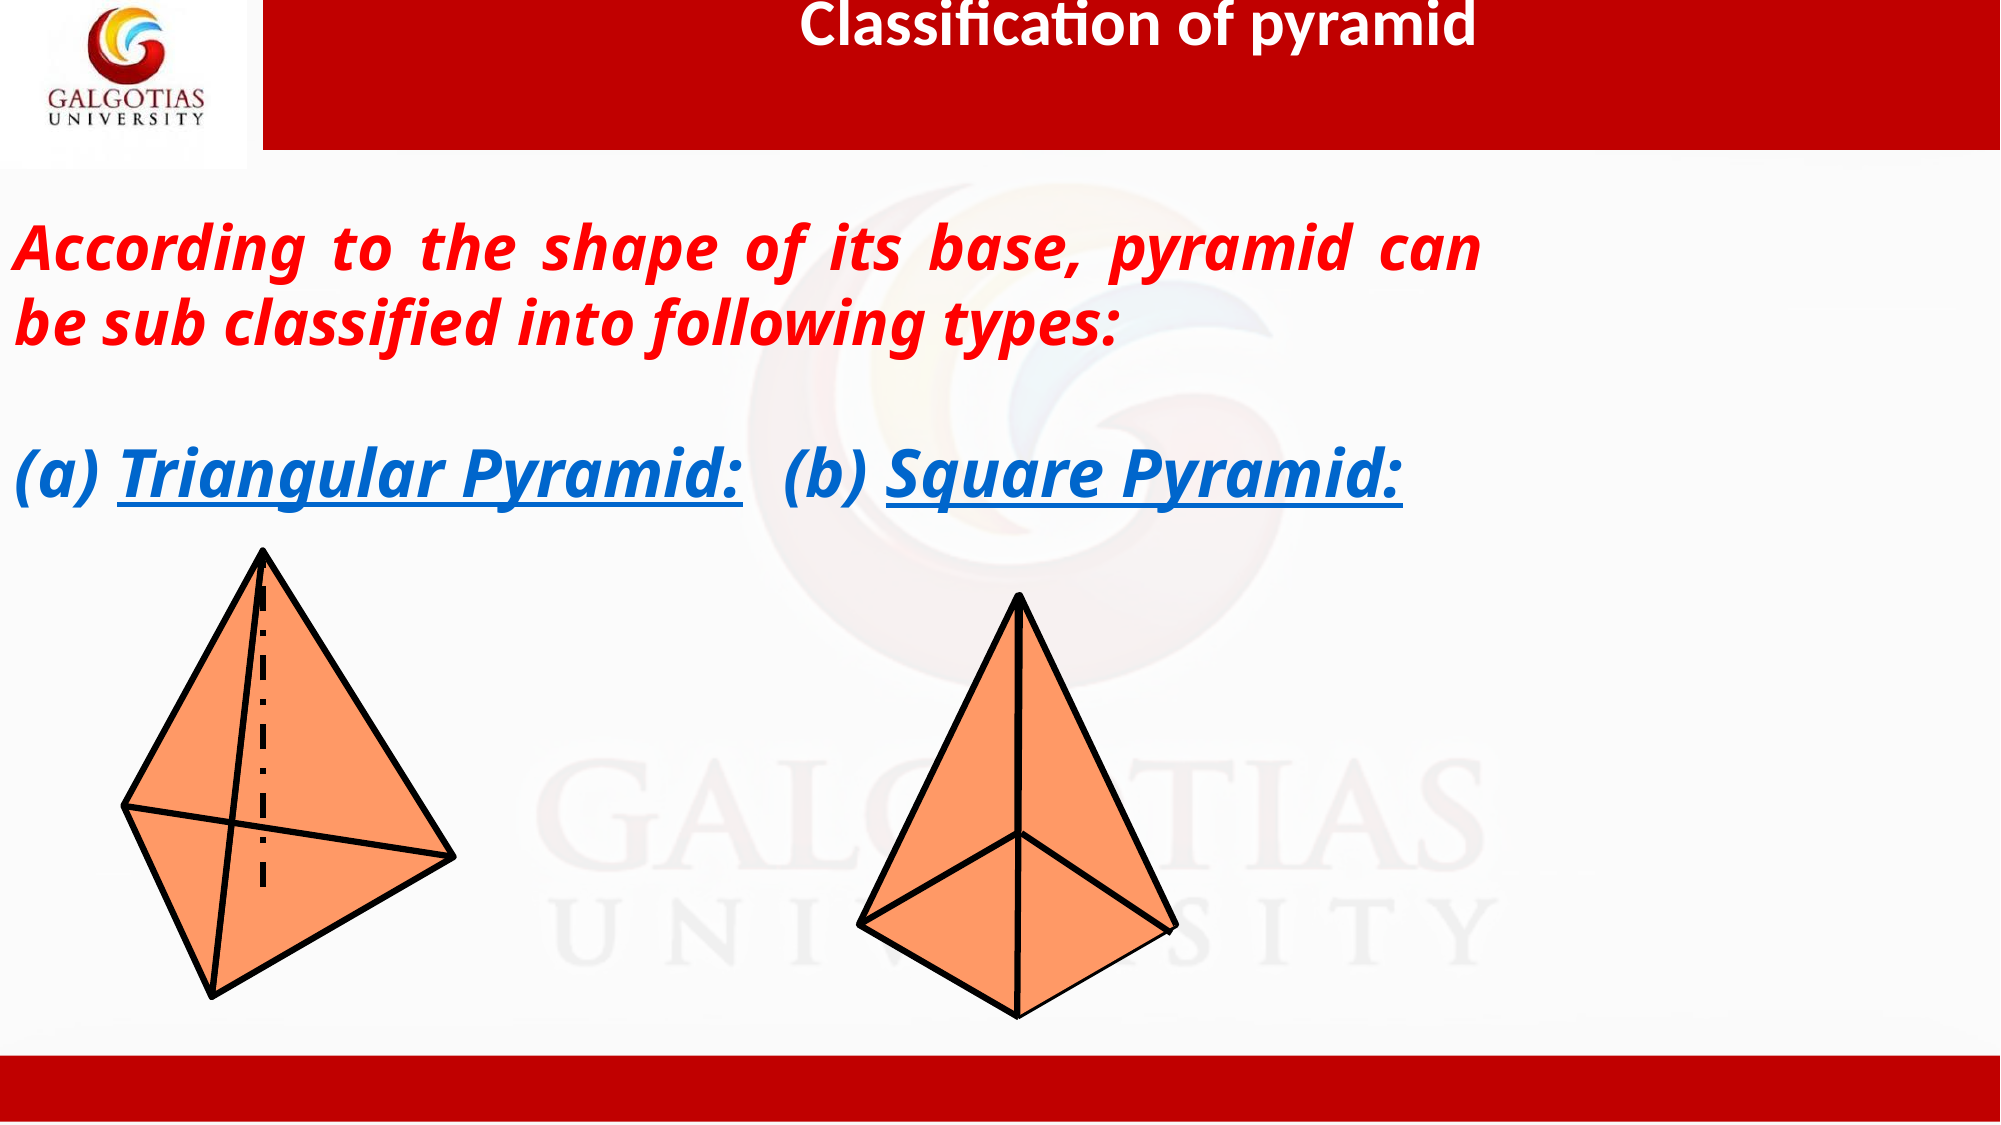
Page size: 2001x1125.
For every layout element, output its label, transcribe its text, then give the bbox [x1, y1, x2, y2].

text_box According to the shape of its base, pyramid can be sub classified into following types: [0, 200, 1500, 366]
text_box Classification of pyramid [263, 0, 2000, 150]
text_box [123, 550, 454, 997]
text_box (b) Square Pyramid: [768, 423, 1494, 519]
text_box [858, 595, 1177, 1017]
text_box [0, 1055, 2000, 1122]
text_box (a) Triangular Pyramid: [0, 423, 768, 519]
picture [0, 0, 247, 169]
